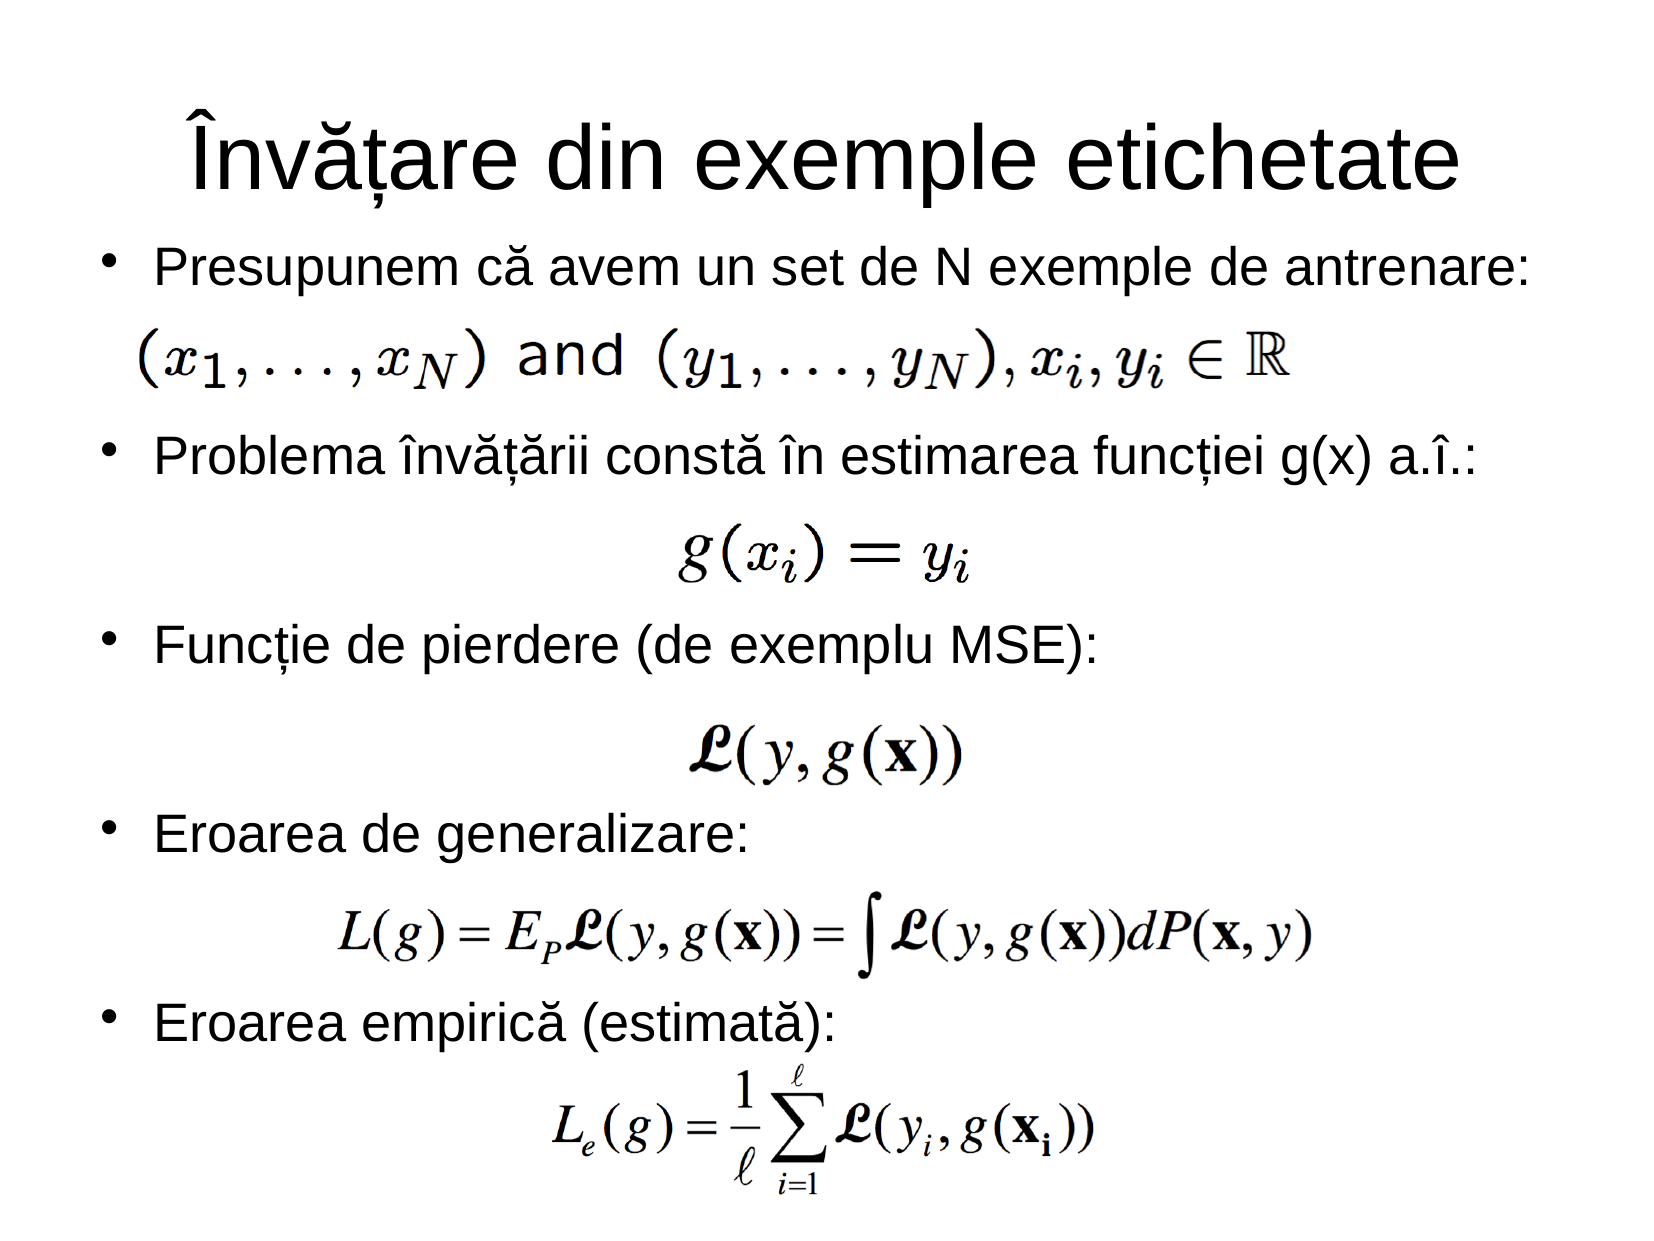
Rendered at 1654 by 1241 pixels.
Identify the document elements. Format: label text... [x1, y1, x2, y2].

picture [546, 1059, 1103, 1201]
picture [327, 884, 1322, 989]
text_box Învățare din exemple etichetate [82, 49, 1571, 231]
picture [123, 304, 1312, 409]
picture [677, 715, 972, 796]
picture [669, 508, 979, 601]
text_box Presupunem că avem un set de N exemple de antrenare: Problema învățării constă în estimarea funcției g(x) a.î.: Funcție de pierdere (de exemplu MSE): Eroarea de generalizare: Eroarea empirică (estimată): [82, 231, 1571, 1080]
